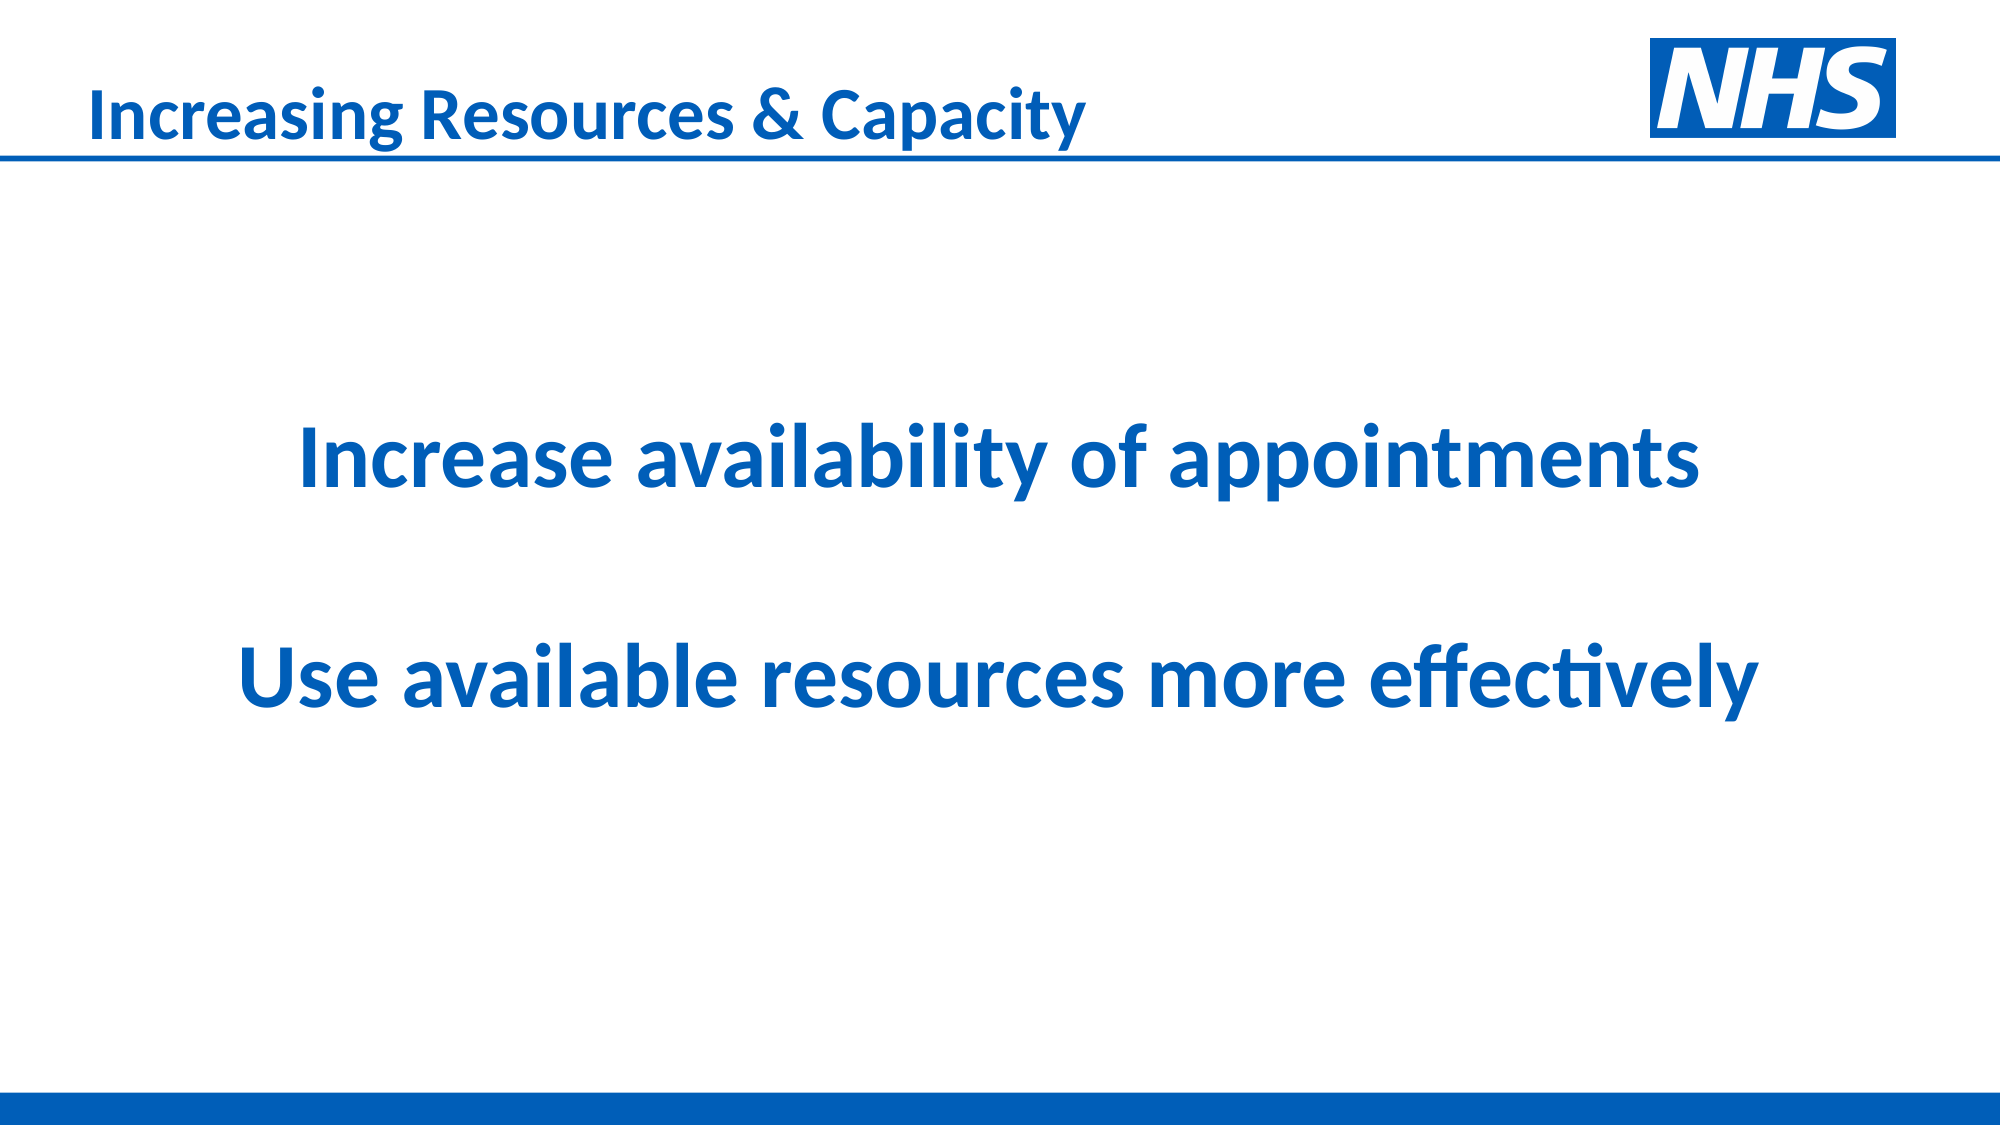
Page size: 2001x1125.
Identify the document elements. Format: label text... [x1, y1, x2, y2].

picture [1650, 37, 1896, 138]
text_box Increasing Resources & Capacity [73, 57, 1673, 162]
text_box [0, 1091, 2000, 1125]
text_box [0, 154, 2000, 163]
text_box Increase availability of appointments Use available resources more effectively [218, 388, 1782, 733]
